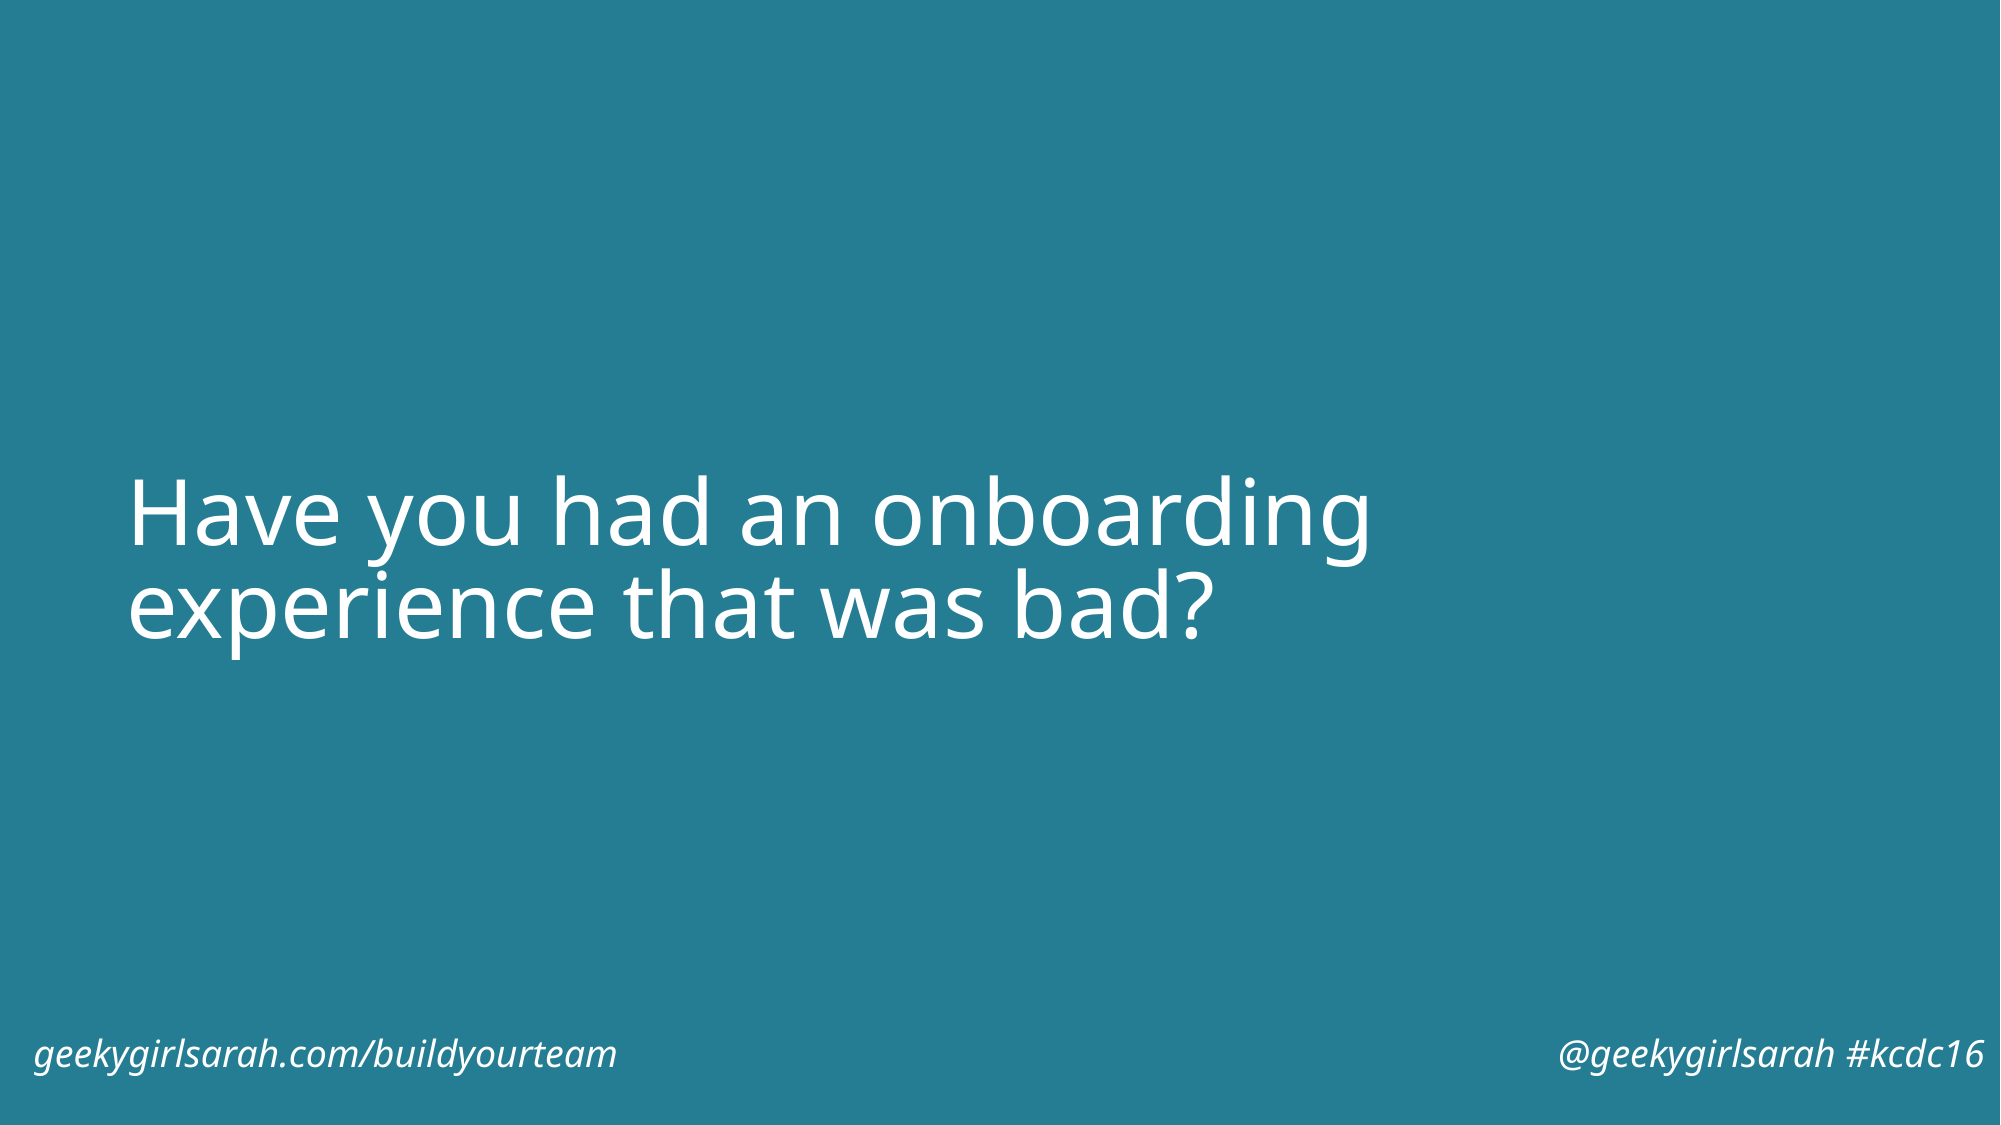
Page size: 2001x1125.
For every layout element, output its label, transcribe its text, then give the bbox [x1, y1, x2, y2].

list Have you had an onboarding experience that was bad? [111, 179, 1876, 948]
